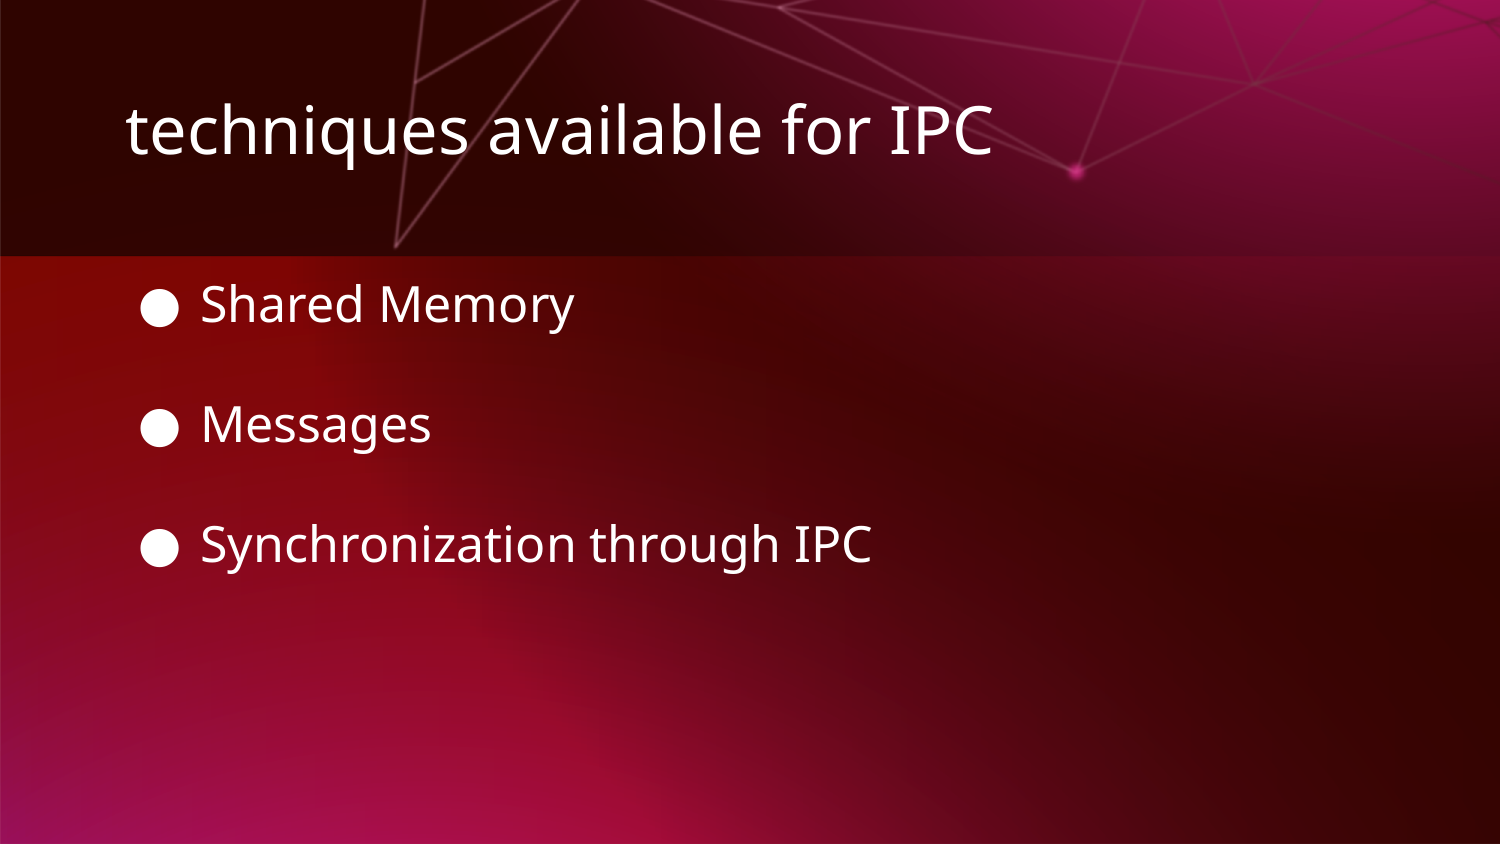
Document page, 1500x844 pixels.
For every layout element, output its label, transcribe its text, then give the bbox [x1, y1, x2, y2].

picture [0, 0, 1500, 844]
text_box Shared Memory Messages Synchronization through IPC [110, 257, 1383, 765]
title techniques available for IPC [110, 72, 1215, 225]
